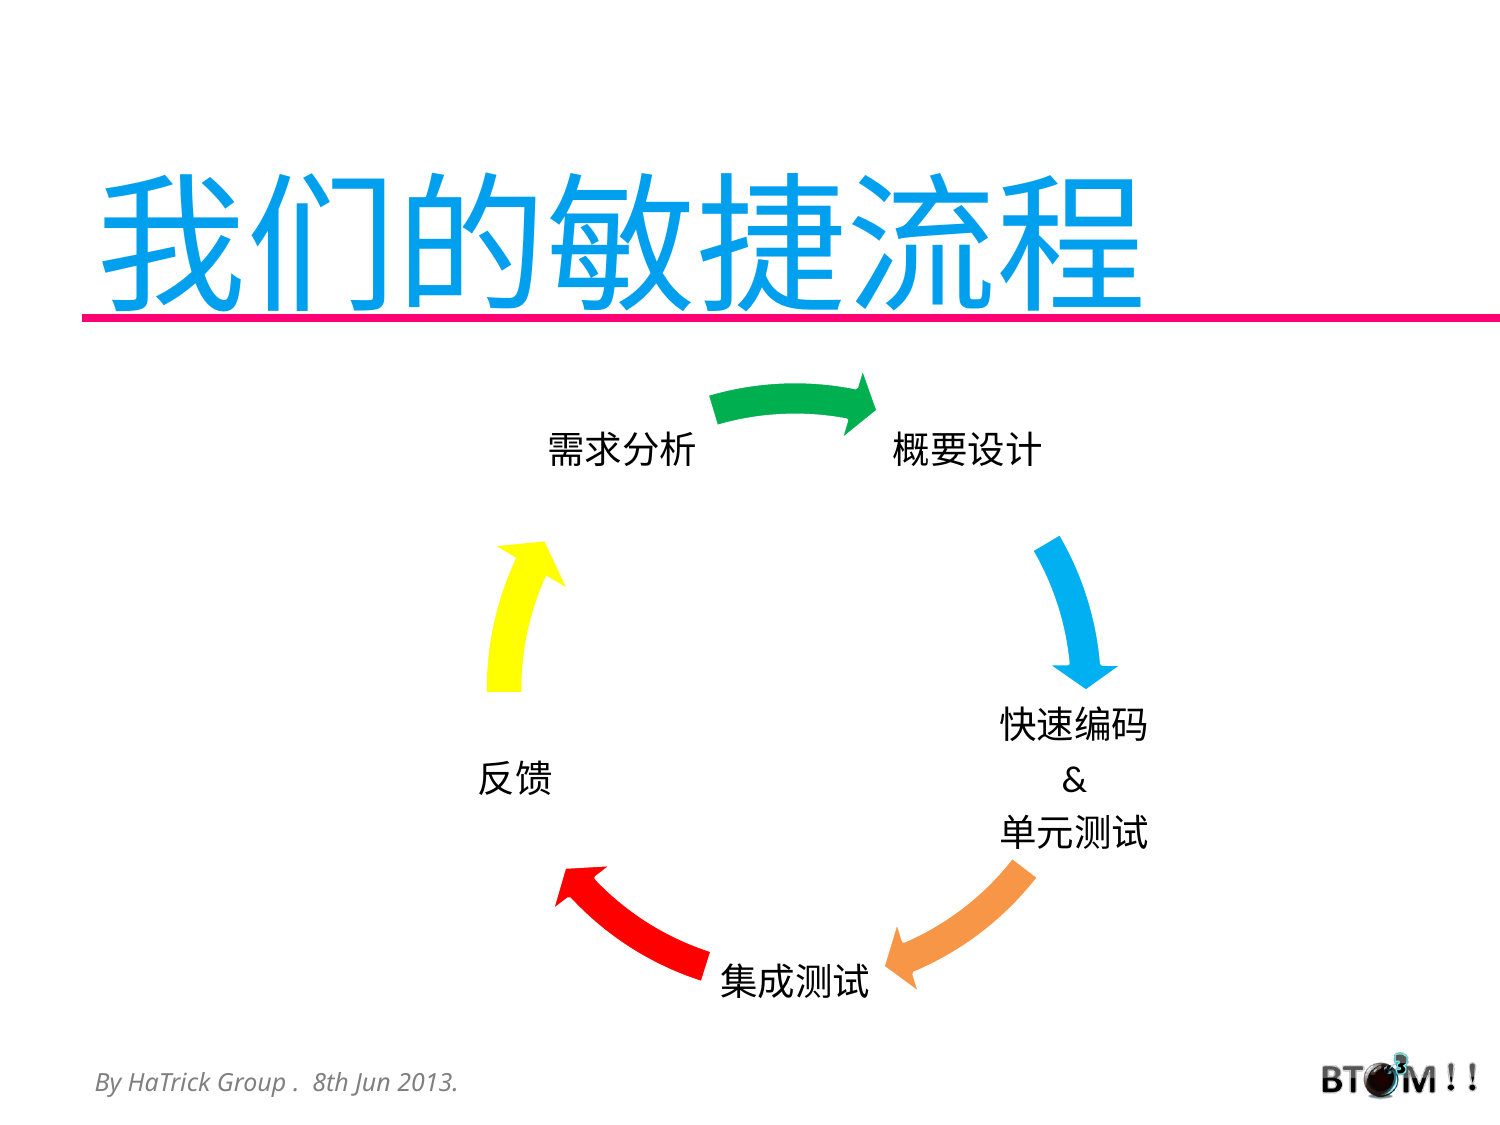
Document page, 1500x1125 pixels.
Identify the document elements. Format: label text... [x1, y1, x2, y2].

text_box By HaTrick Group . 8th Jun 2013. [79, 1058, 506, 1104]
picture [1316, 1047, 1483, 1105]
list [147, 357, 1443, 1073]
text_box 我们的敏捷流程 [96, 149, 1147, 337]
